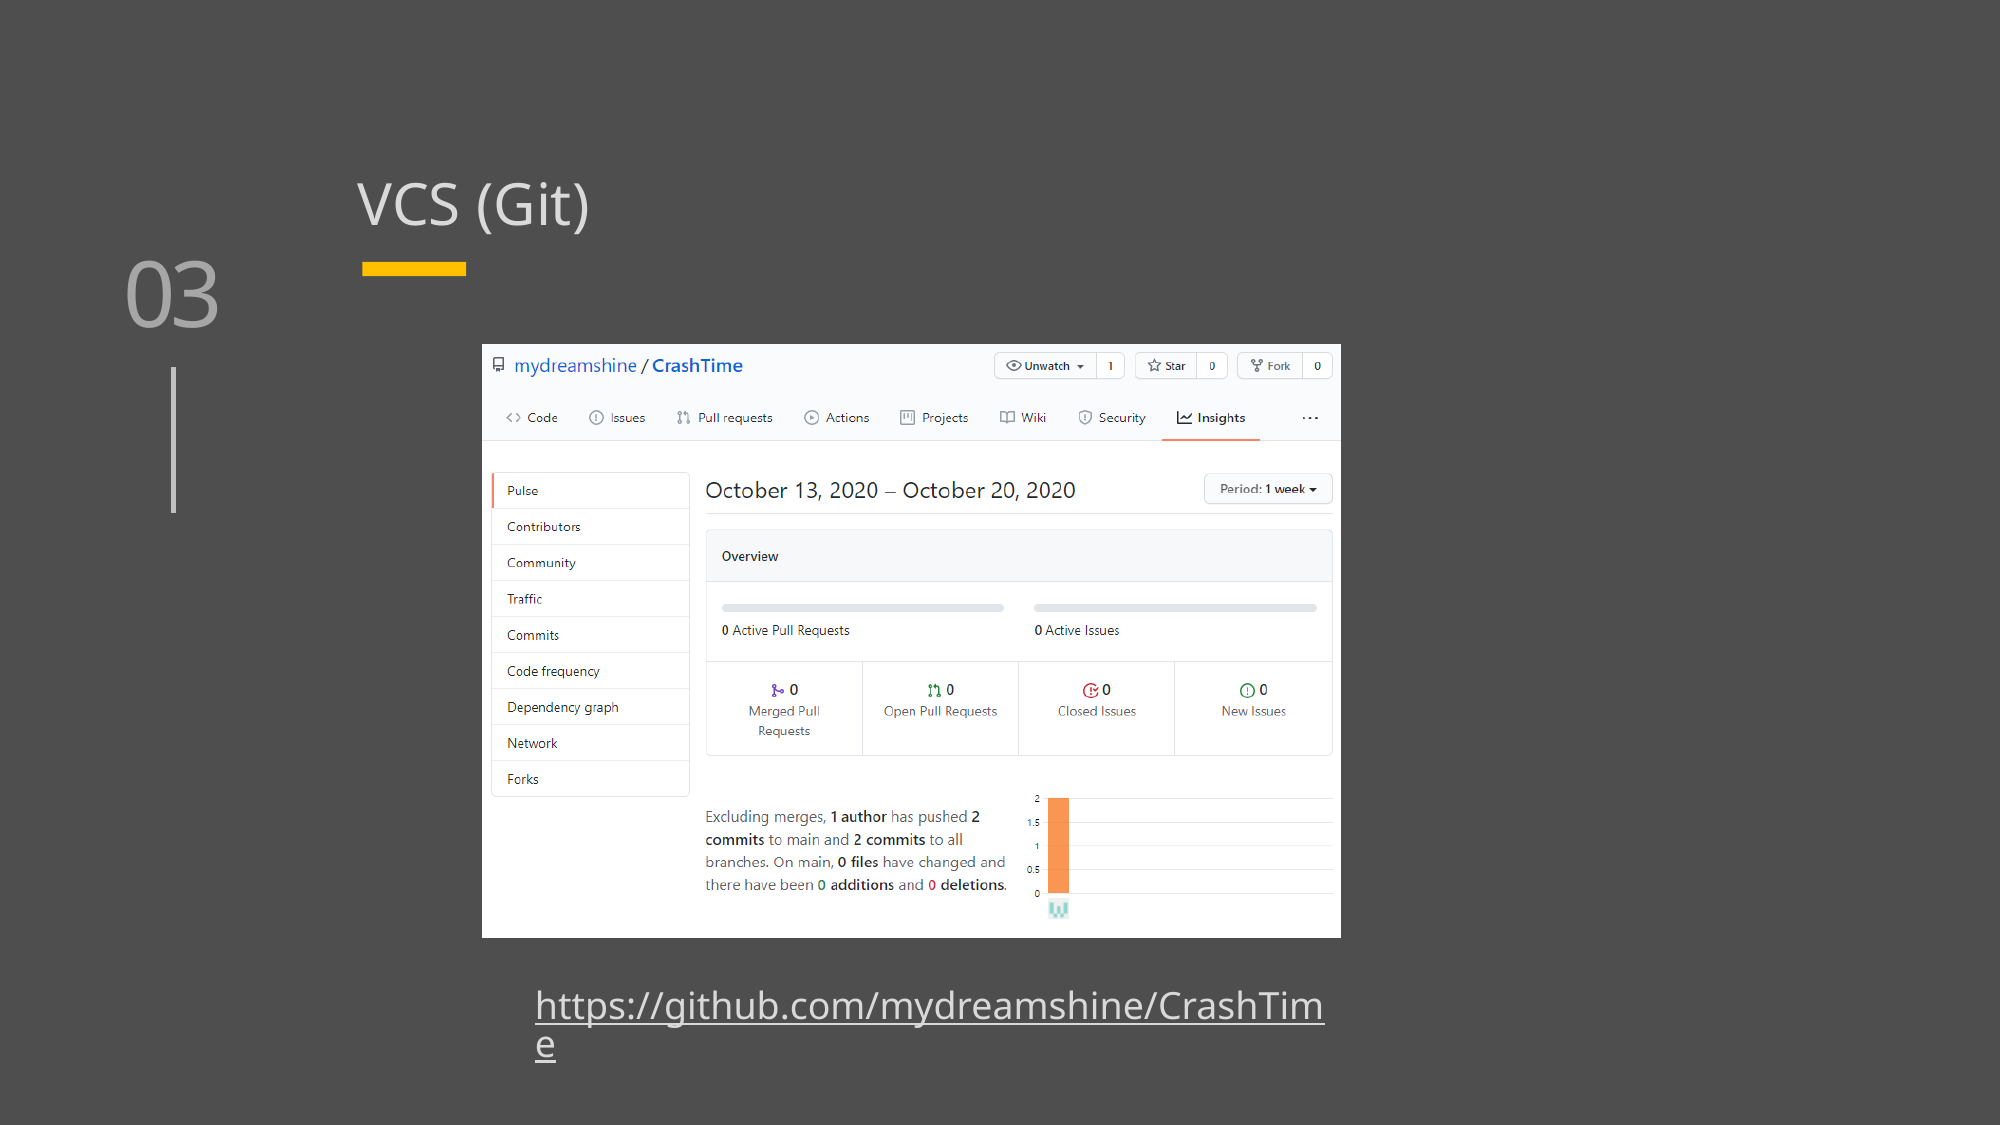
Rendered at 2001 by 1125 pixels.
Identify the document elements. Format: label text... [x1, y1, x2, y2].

text_box VCS (Git) [343, 160, 1519, 245]
picture [482, 344, 1341, 938]
text_box 03 [80, 228, 267, 353]
text_box https://github.com/mydreamshine/CrashTime [520, 974, 1341, 1041]
text_box [361, 261, 467, 277]
